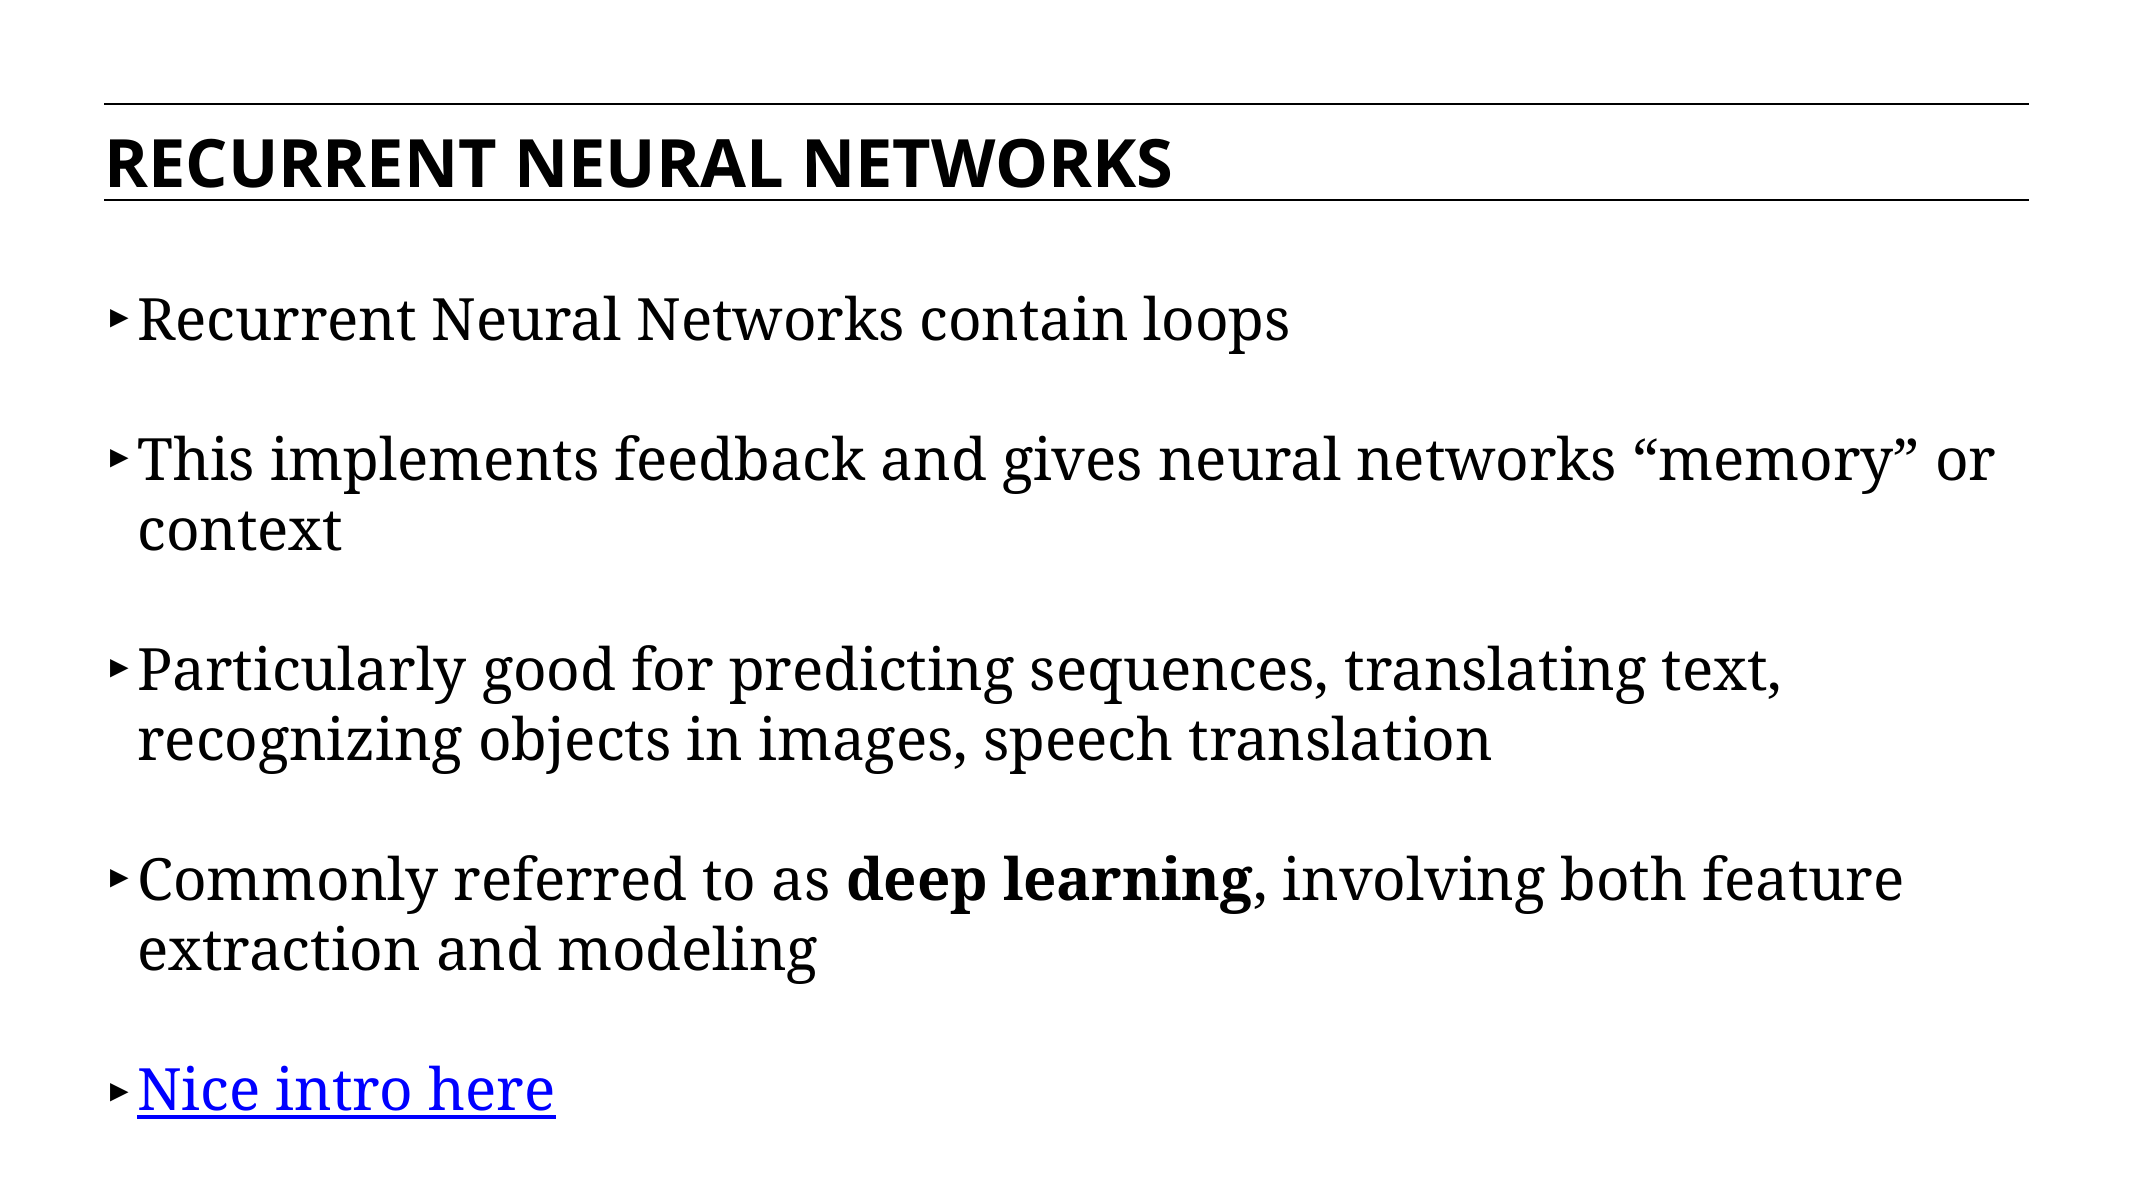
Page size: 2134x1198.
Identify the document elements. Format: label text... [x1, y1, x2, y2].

list Recurrent Neural Networks contain loops This implements feedback and gives neural networks “memory” or context Particularly good for predicting sequences, translating text, recognizing objects in images, speech translation Commonly referred to as deep learning, involving both feature extraction and modeling Nice intro here [104, 212, 2030, 837]
text_box RECURRENT NEURAL NETWORKS [104, 120, 2030, 192]
